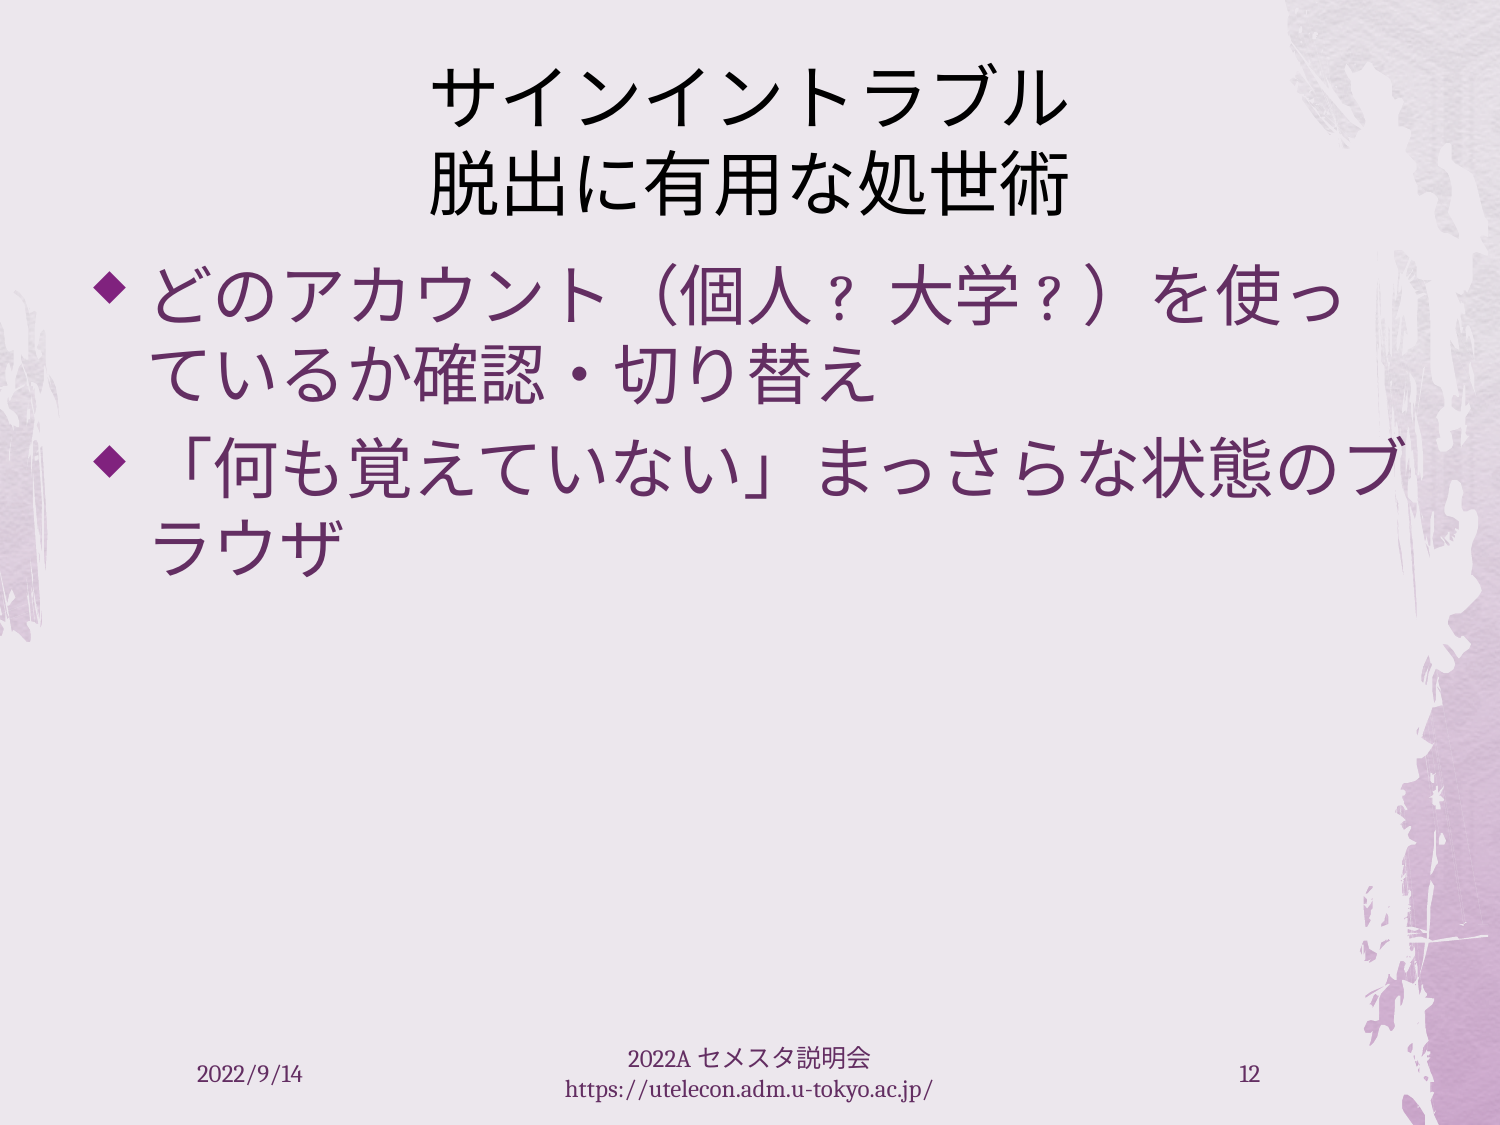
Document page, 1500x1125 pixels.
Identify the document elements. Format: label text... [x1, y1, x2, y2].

list どのアカウント（個人? 大学?）を使っているか確認・切り替え 「何も覚えていない」まっさらな状態のブラウザ [75, 246, 1425, 989]
slide_number 12 [1074, 1042, 1425, 1103]
footer 2022Aセメスタ説明会 https://utelecon.adm.u-tokyo.ac.jp/ [512, 1042, 988, 1103]
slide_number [75, 1042, 425, 1103]
title サインイントラブル 脱出に有用な処世術 [75, 45, 1425, 233]
